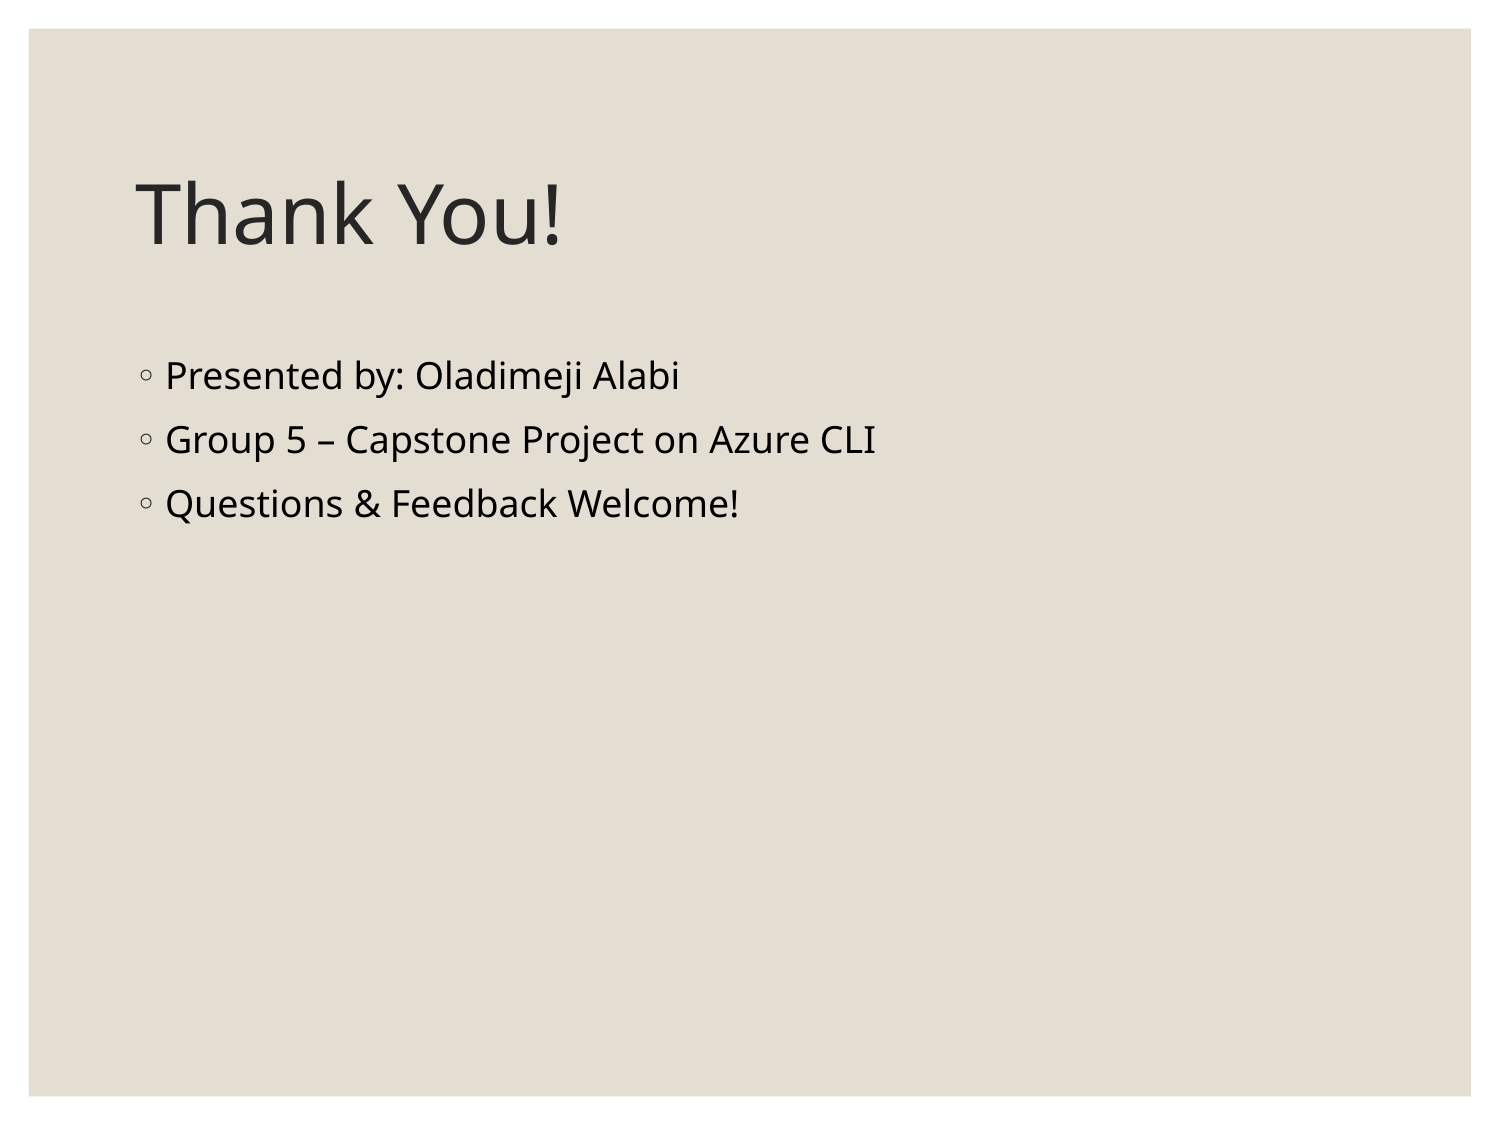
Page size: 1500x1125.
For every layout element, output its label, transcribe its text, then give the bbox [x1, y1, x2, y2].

title Thank You! [120, 105, 1380, 331]
list Presented by: Oladimeji Alabi Group 5 – Capstone Project on Azure CLI Questions & Feedback Welcome! [120, 345, 1380, 990]
